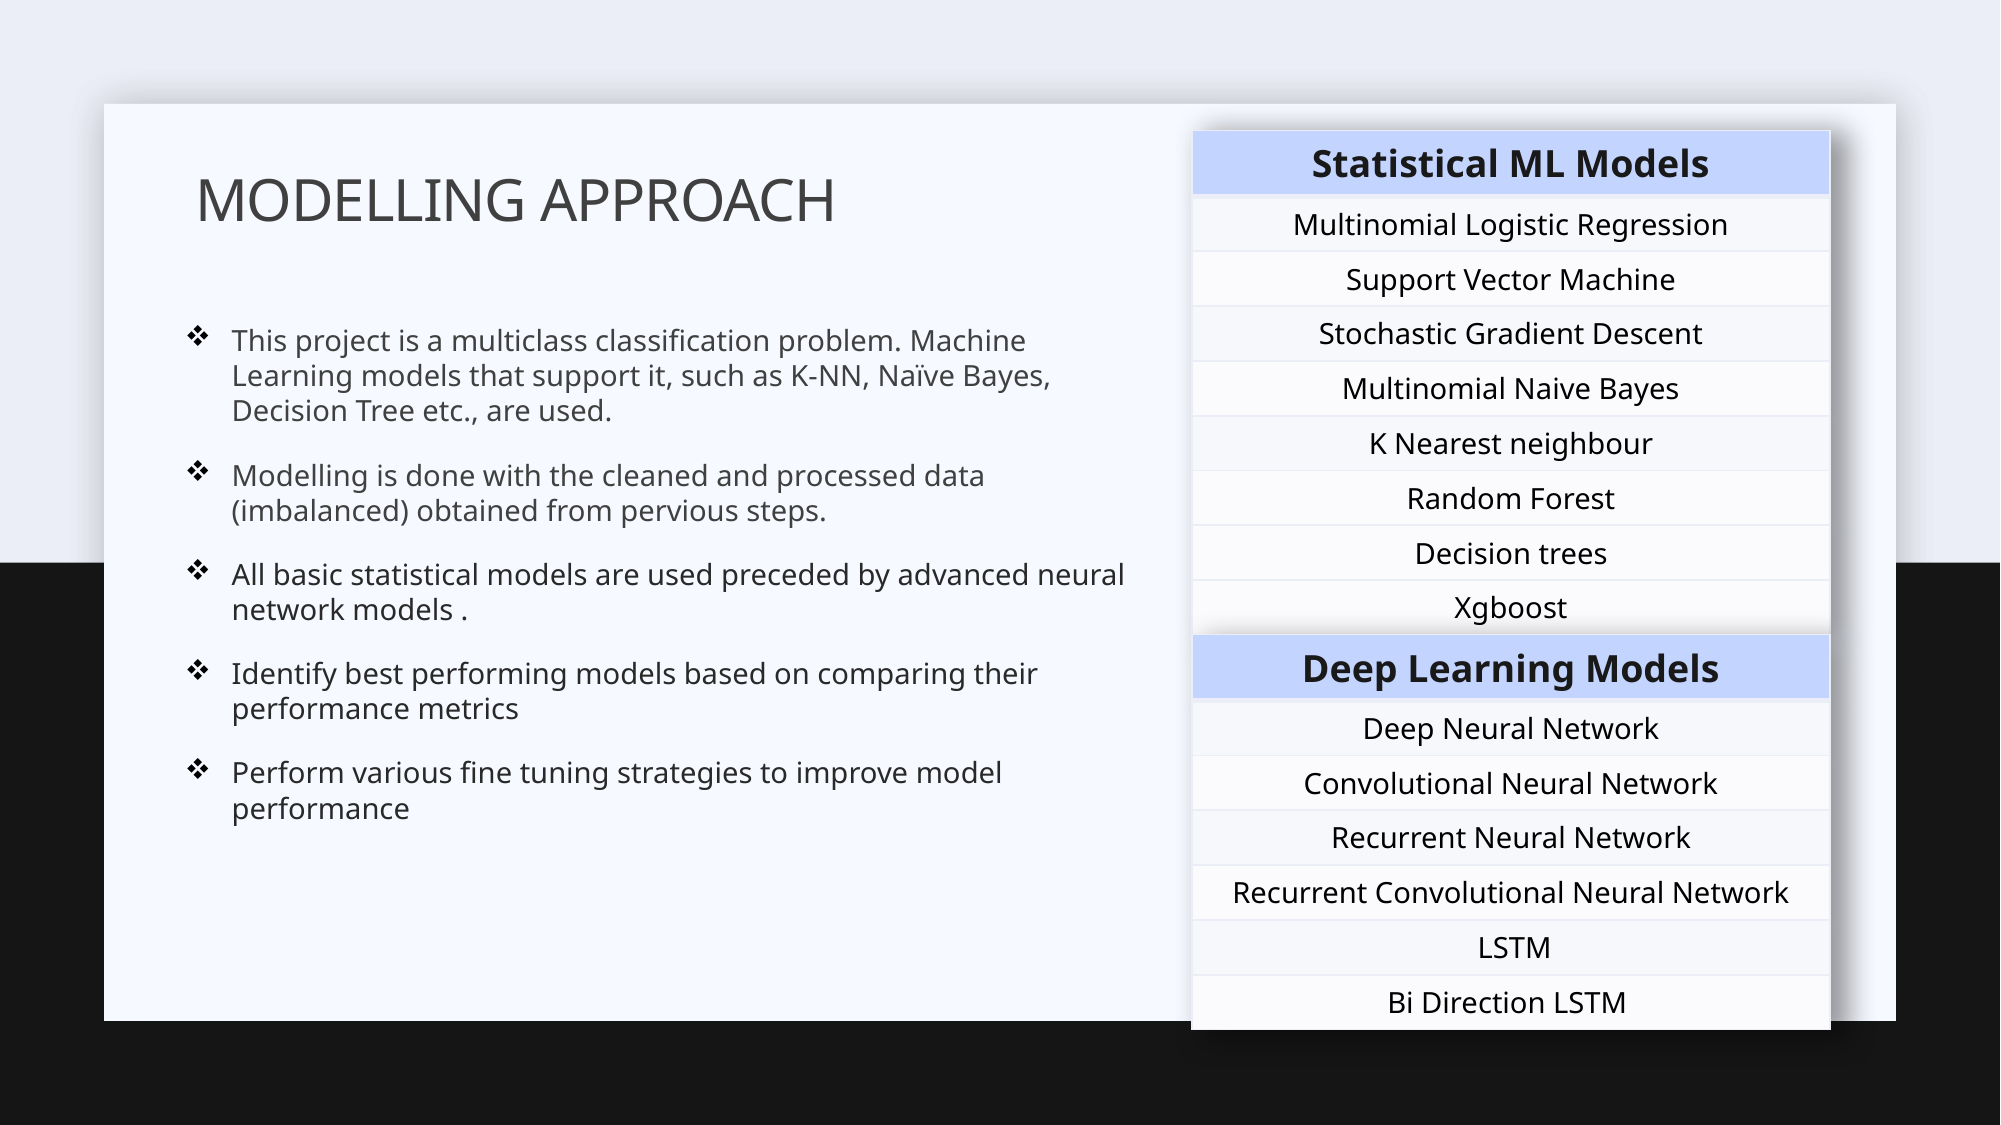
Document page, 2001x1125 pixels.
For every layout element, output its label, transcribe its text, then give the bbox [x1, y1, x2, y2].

title Modelling APPROACH [180, 154, 1183, 251]
table_cell Xgboost [1193, 581, 1829, 631]
table_cell Bi Direction LSTM [1193, 976, 1829, 1029]
table_cell Convolutional Neural Network [1193, 756, 1829, 809]
table_cell LSTM [1193, 921, 1829, 974]
table_cell Random Forest [1193, 471, 1829, 524]
table_cell K Nearest neighbour [1193, 417, 1829, 470]
table_cell Stochastic Gradient Descent [1193, 307, 1829, 360]
table_cell Decision trees [1193, 526, 1829, 579]
table_cell Support Vector Machine [1193, 252, 1829, 305]
table_cell Recurrent Neural Network [1193, 811, 1829, 864]
table_cell Recurrent Convolutional Neural Network [1193, 866, 1829, 919]
text_box This project is a multiclass classification problem. Machine Learning models that support it, such as K-NN, Naïve Bayes, Decision Tree etc., are used. Modelling is done with the cleaned and processed data (imbalanced) obtained from pervious steps. All basic statistical models are used preceded by advanced neural network models . Identify best performing models based on comparing their performance metrics Perform various fine tuning strategies to improve model performance [169, 314, 1152, 866]
table_header Statistical ML Models [1193, 131, 1829, 194]
table_header Deep Learning Models [1193, 635, 1829, 698]
table_cell Deep Neural Network [1193, 703, 1829, 755]
table_cell Multinomial Logistic Regression [1193, 199, 1829, 250]
table_cell Multinomial Naive Bayes [1193, 362, 1829, 415]
